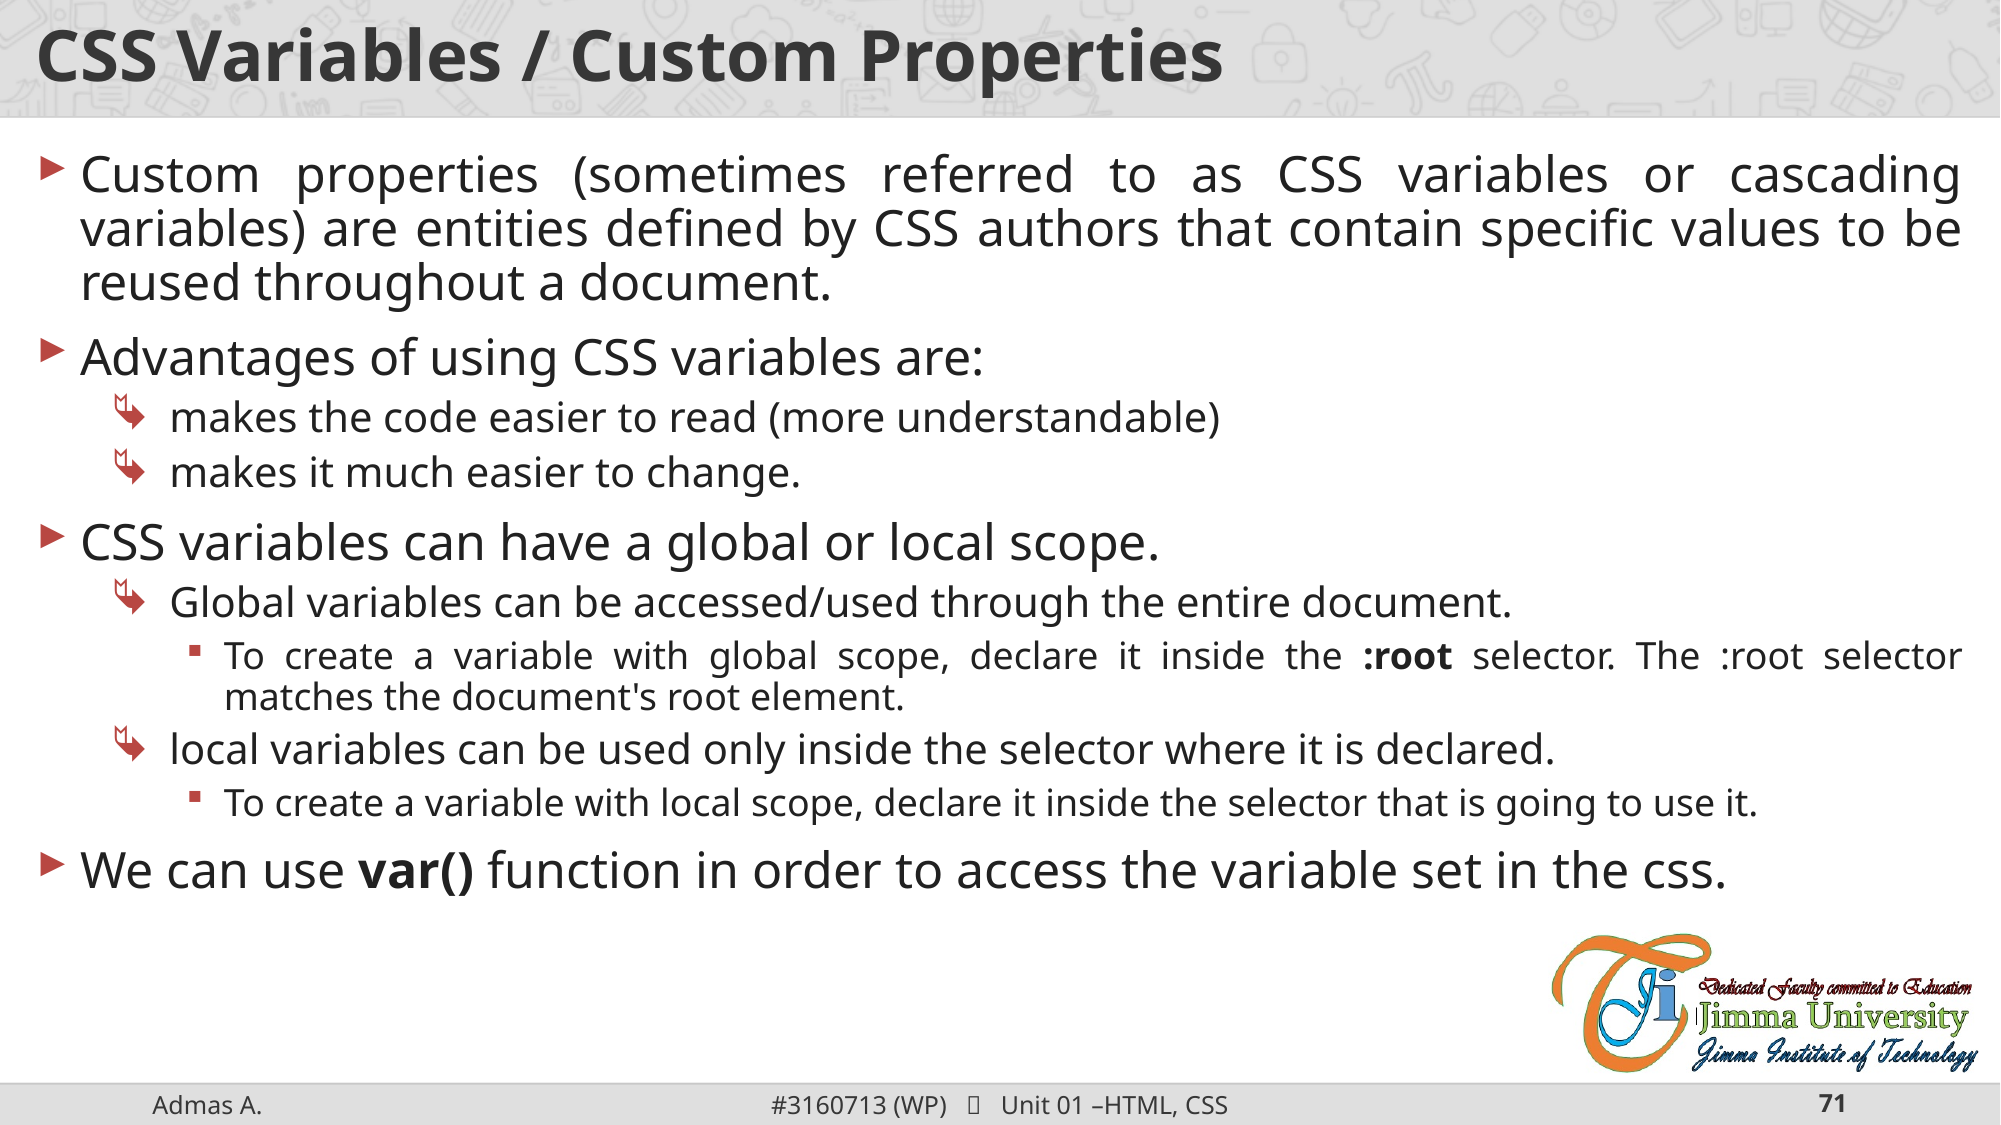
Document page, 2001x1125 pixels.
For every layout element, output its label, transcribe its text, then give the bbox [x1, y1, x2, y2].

title CSS Variables / Custom Properties [0, 0, 2000, 117]
list Custom properties (sometimes referred to as CSS variables or cascading variables) are entities defined by CSS authors that contain specific values to be reused throughout a document. Advantages of using CSS variables are: makes the code easier to read (more understandable) makes it much easier to change. CSS variables can have a global or local scope. Global variables can be accessed/used through the entire document. To create a variable with global scope, declare it inside the :root selector. The :root selector matches the document's root element. local variables can be used only inside the selector where it is declared. To create a variable with local scope, declare it inside the selector that is going to use it. We can use var() function in order to access the variable set in the css. [21, 141, 1979, 1084]
